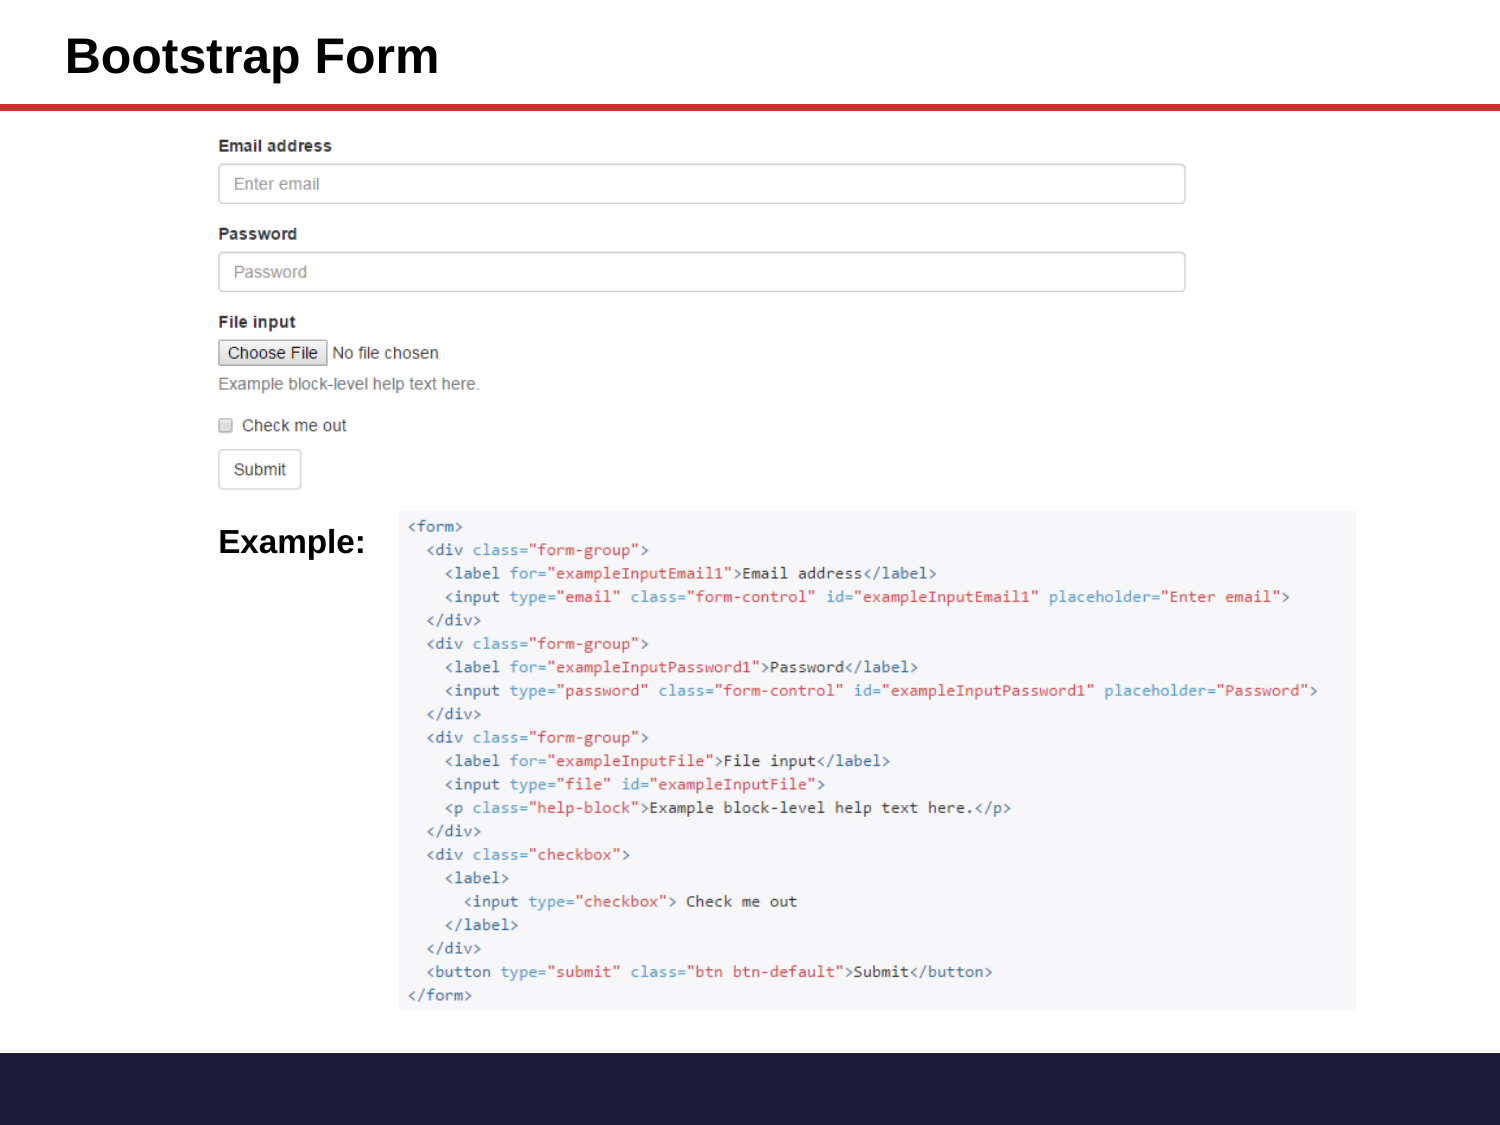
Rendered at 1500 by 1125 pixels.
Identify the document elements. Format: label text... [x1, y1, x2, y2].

text_box Example: [203, 513, 399, 568]
picture [203, 122, 1194, 498]
text_box Bootstrap Form [49, 16, 888, 91]
picture [399, 511, 1356, 1011]
